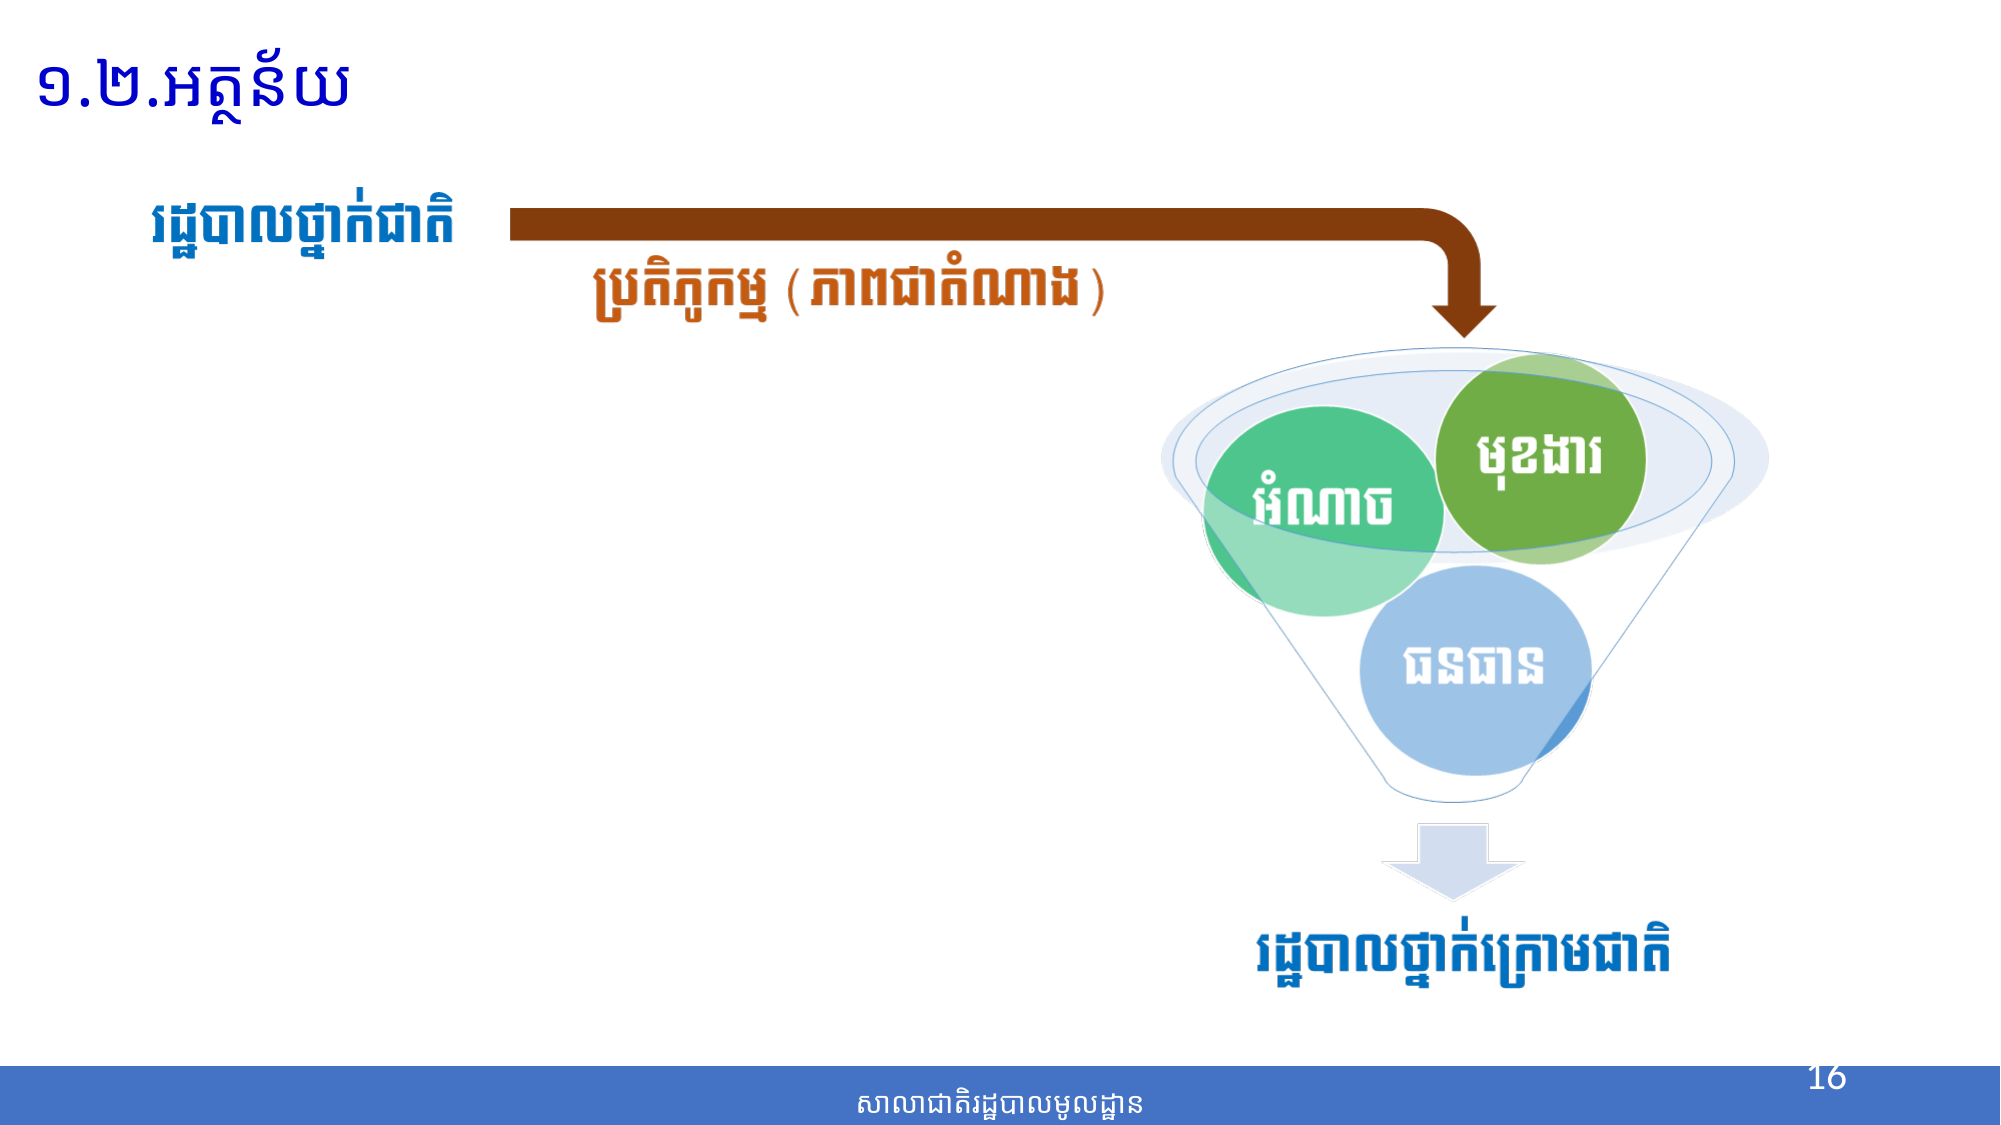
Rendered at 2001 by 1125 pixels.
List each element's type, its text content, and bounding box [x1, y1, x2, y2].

picture [121, 166, 2000, 1073]
text_box ១.២.អត្ថន័យ [18, 0, 1165, 129]
slide_number 16 [1412, 1073, 1863, 1103]
